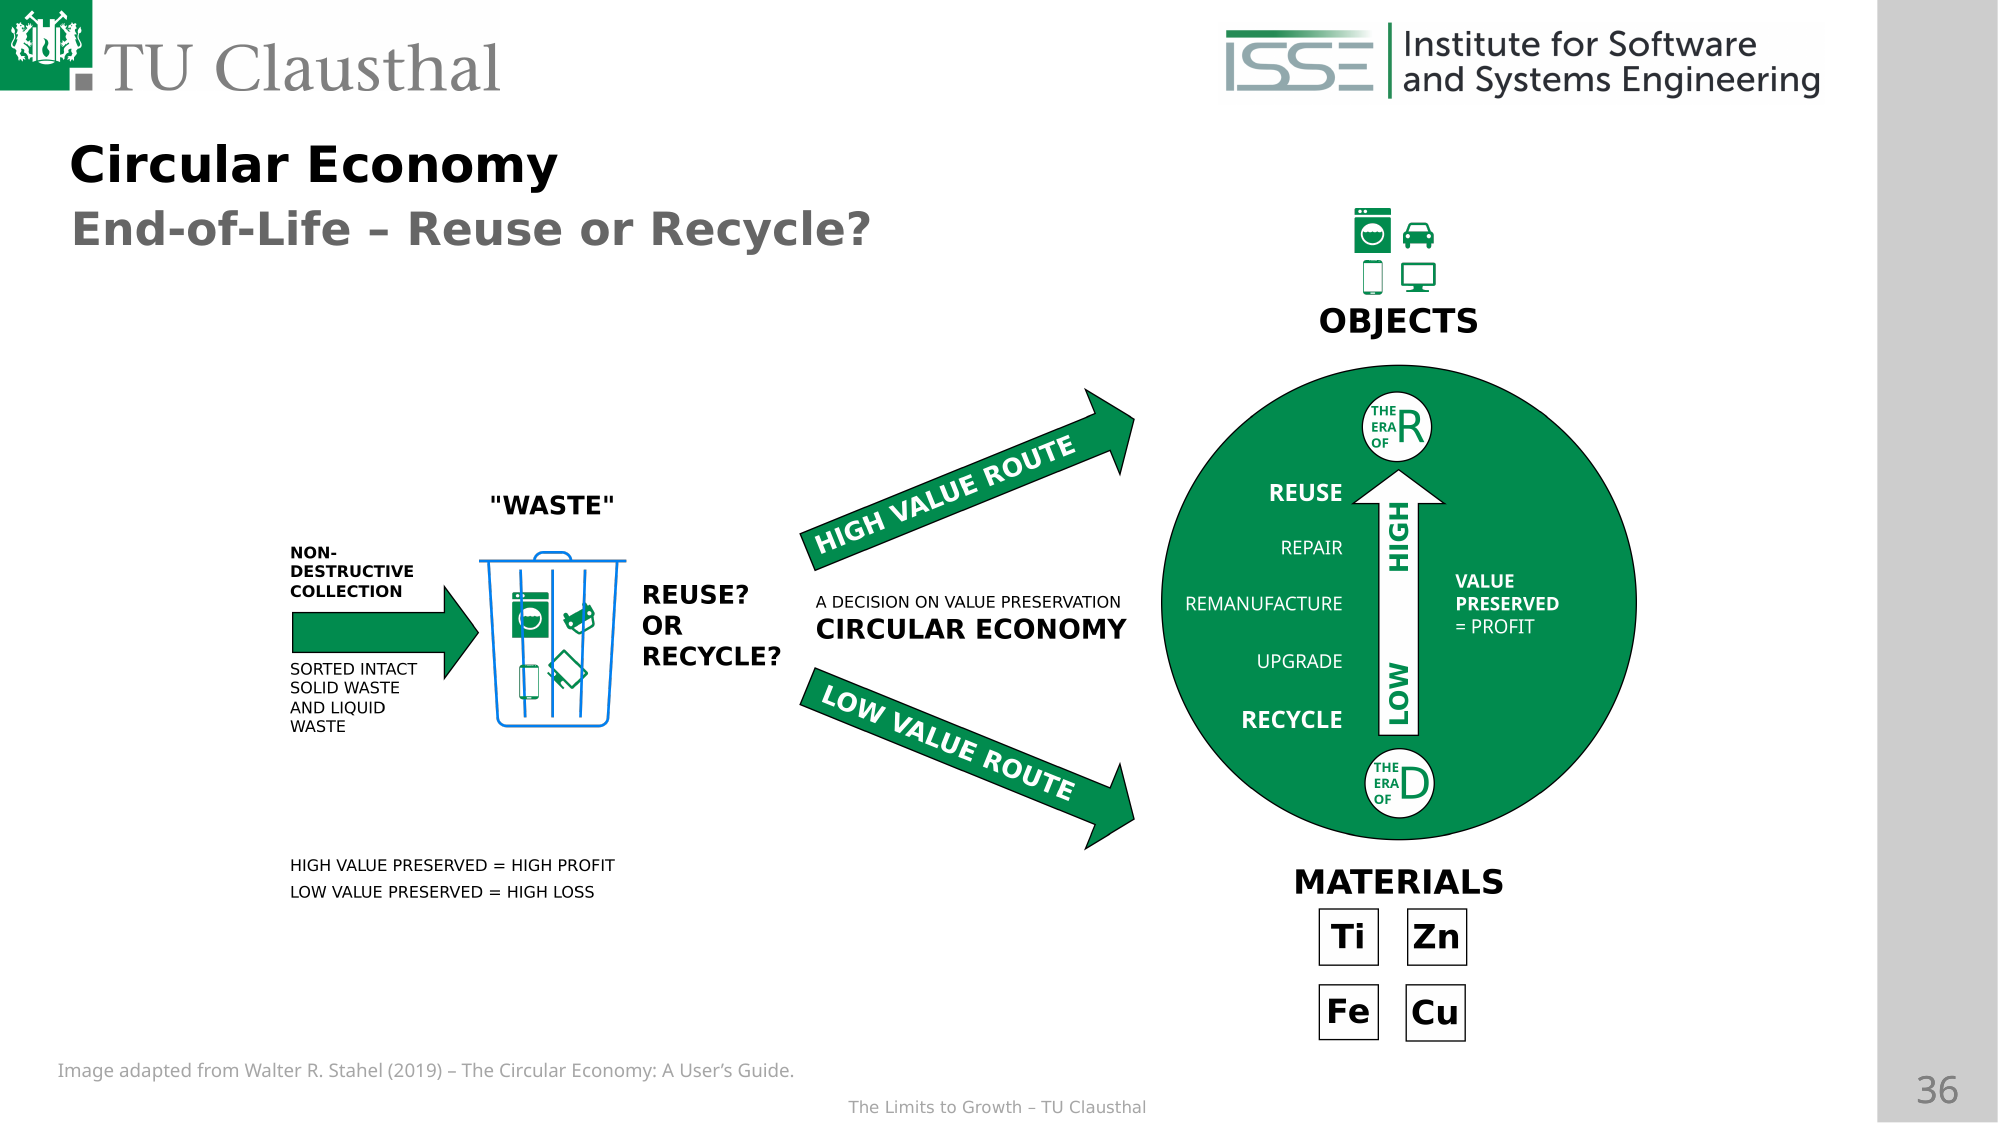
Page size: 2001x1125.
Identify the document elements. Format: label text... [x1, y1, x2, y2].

text_box Circular Economy [54, 125, 1816, 205]
picture [0, 0, 500, 91]
picture [1218, 22, 1825, 105]
text_box End-of-Life – Reuse or Recycle? [70, 188, 1767, 267]
picture [287, 207, 1637, 1044]
text_box Image adapted from Walter R. Stahel (2019) – The Circular Economy: A User’s Guide. [43, 1051, 1104, 1089]
